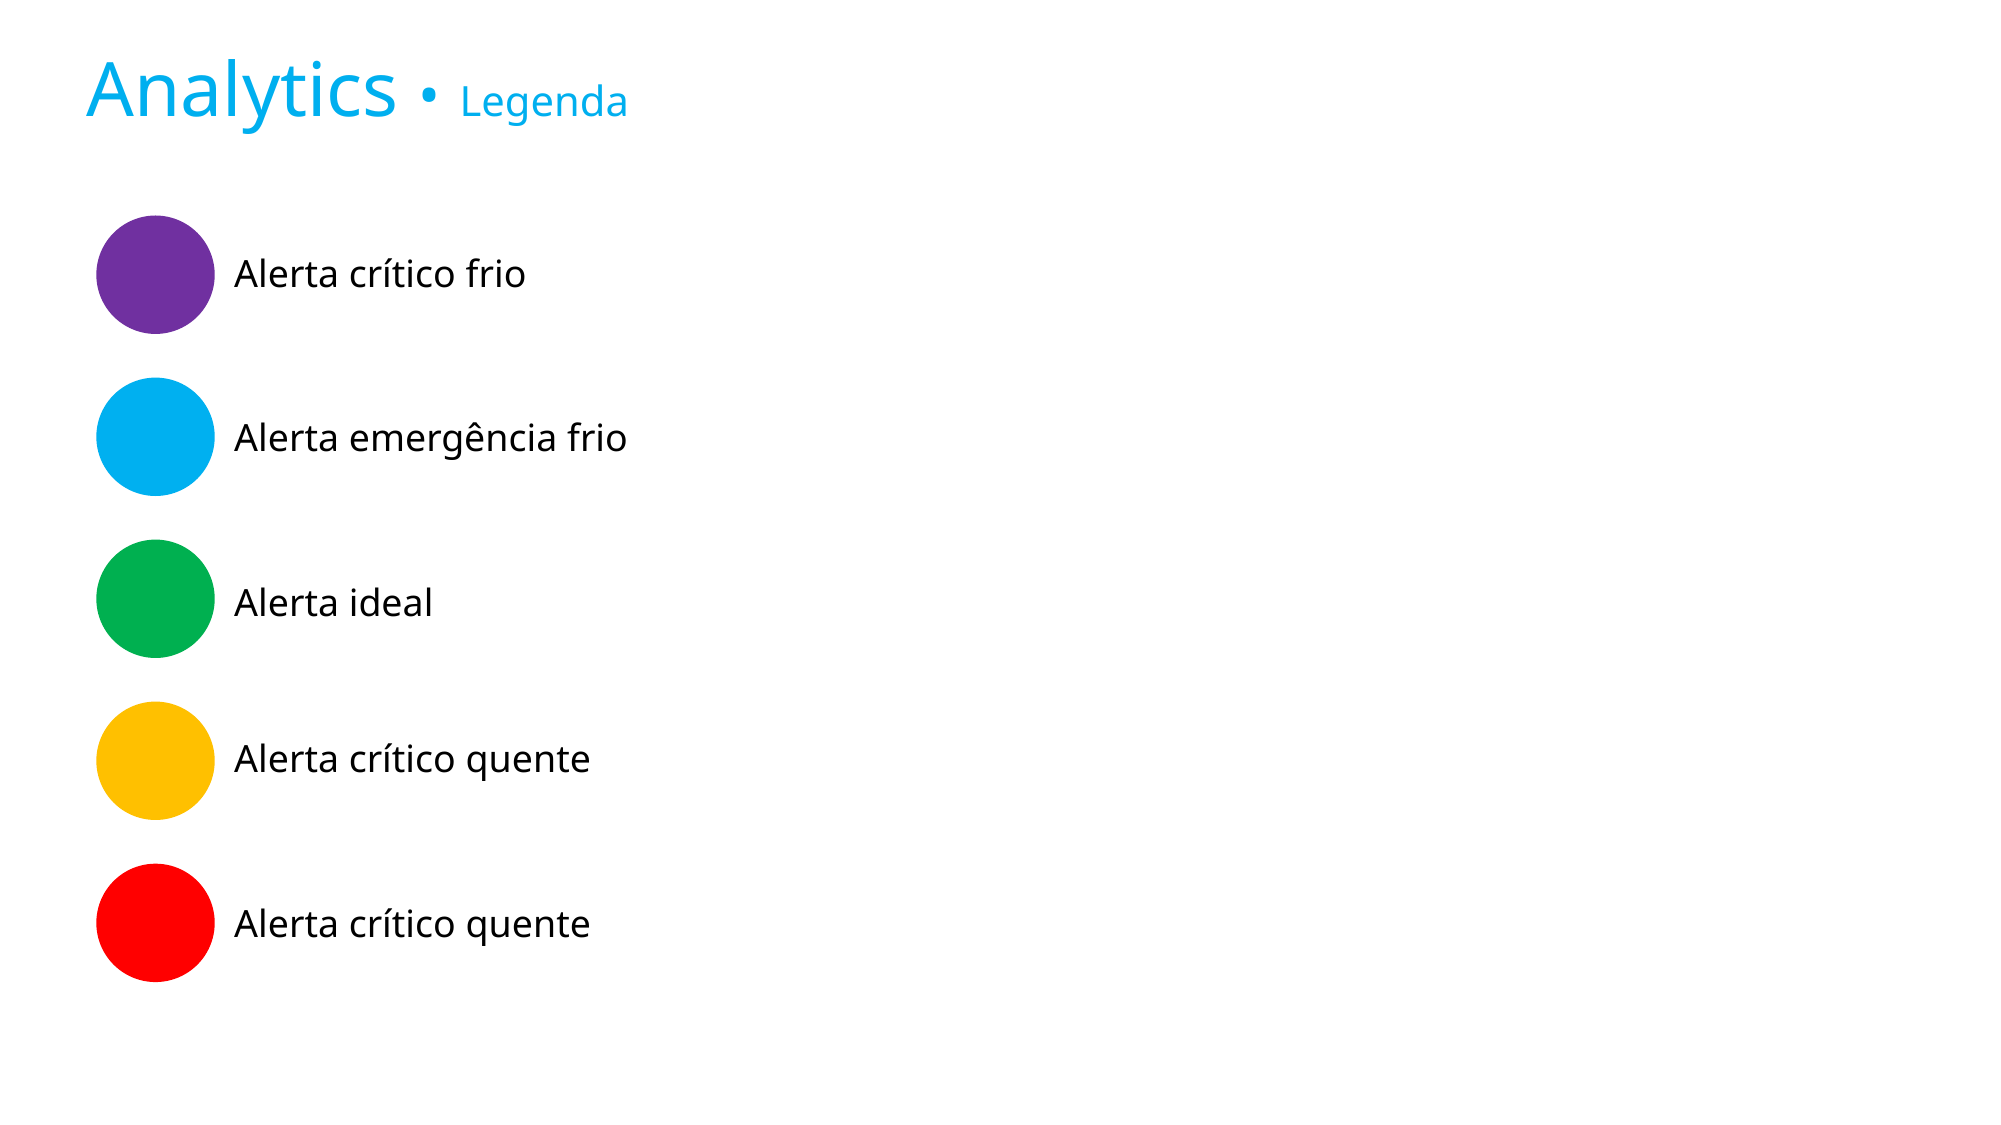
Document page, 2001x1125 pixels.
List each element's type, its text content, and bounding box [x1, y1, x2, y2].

text_box Alerta ideal [219, 571, 609, 632]
text_box Alerta emergência frio [219, 406, 668, 467]
text_box Alerta crítico quente [219, 727, 641, 788]
text_box [95, 214, 216, 335]
text_box Analytics • Legenda [71, 33, 959, 139]
text_box [95, 538, 216, 660]
text_box [95, 862, 216, 984]
text_box [95, 700, 216, 822]
text_box Alerta crítico frio [219, 242, 609, 303]
text_box Alerta crítico quente [219, 892, 668, 953]
text_box [95, 376, 216, 498]
